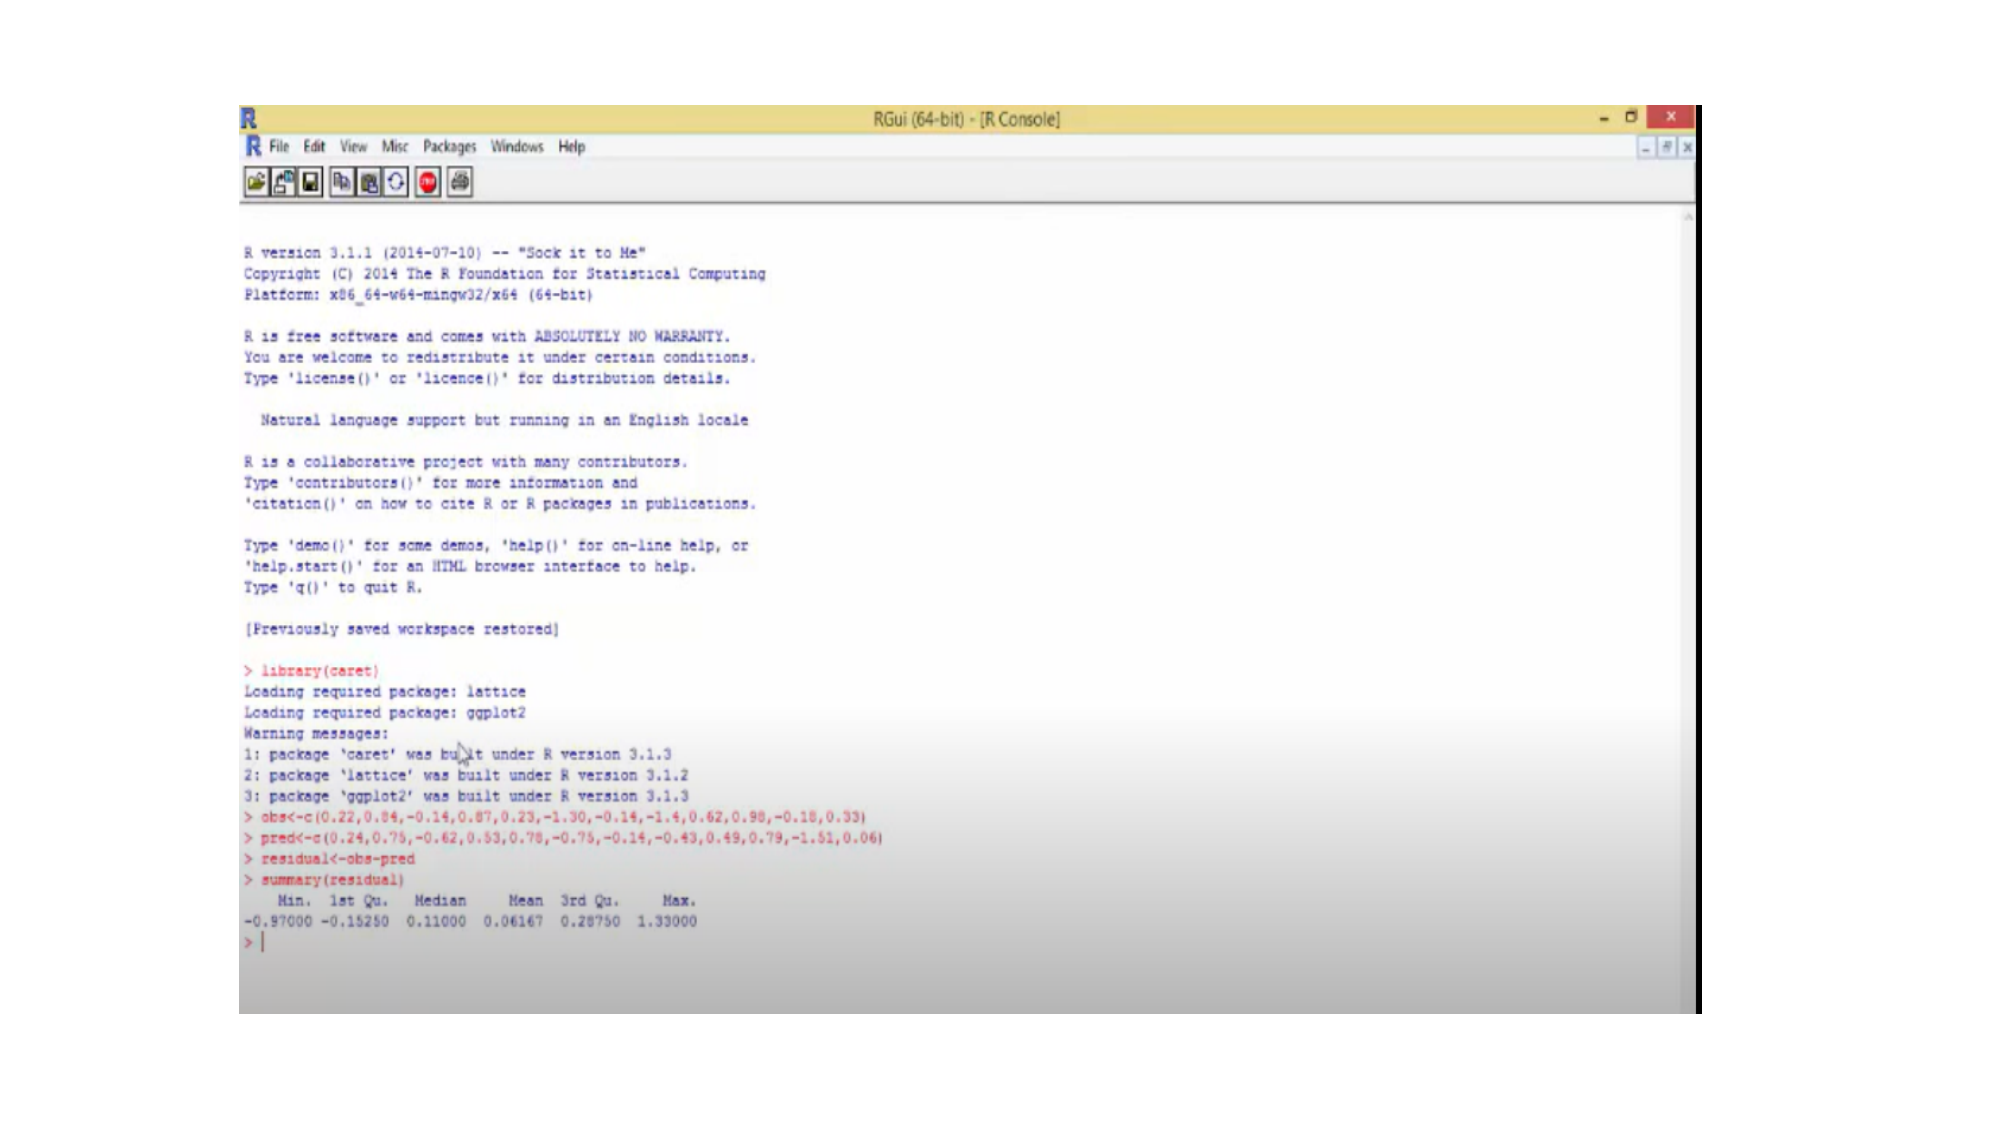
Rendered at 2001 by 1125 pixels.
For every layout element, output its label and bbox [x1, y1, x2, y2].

list [239, 105, 1702, 1014]
